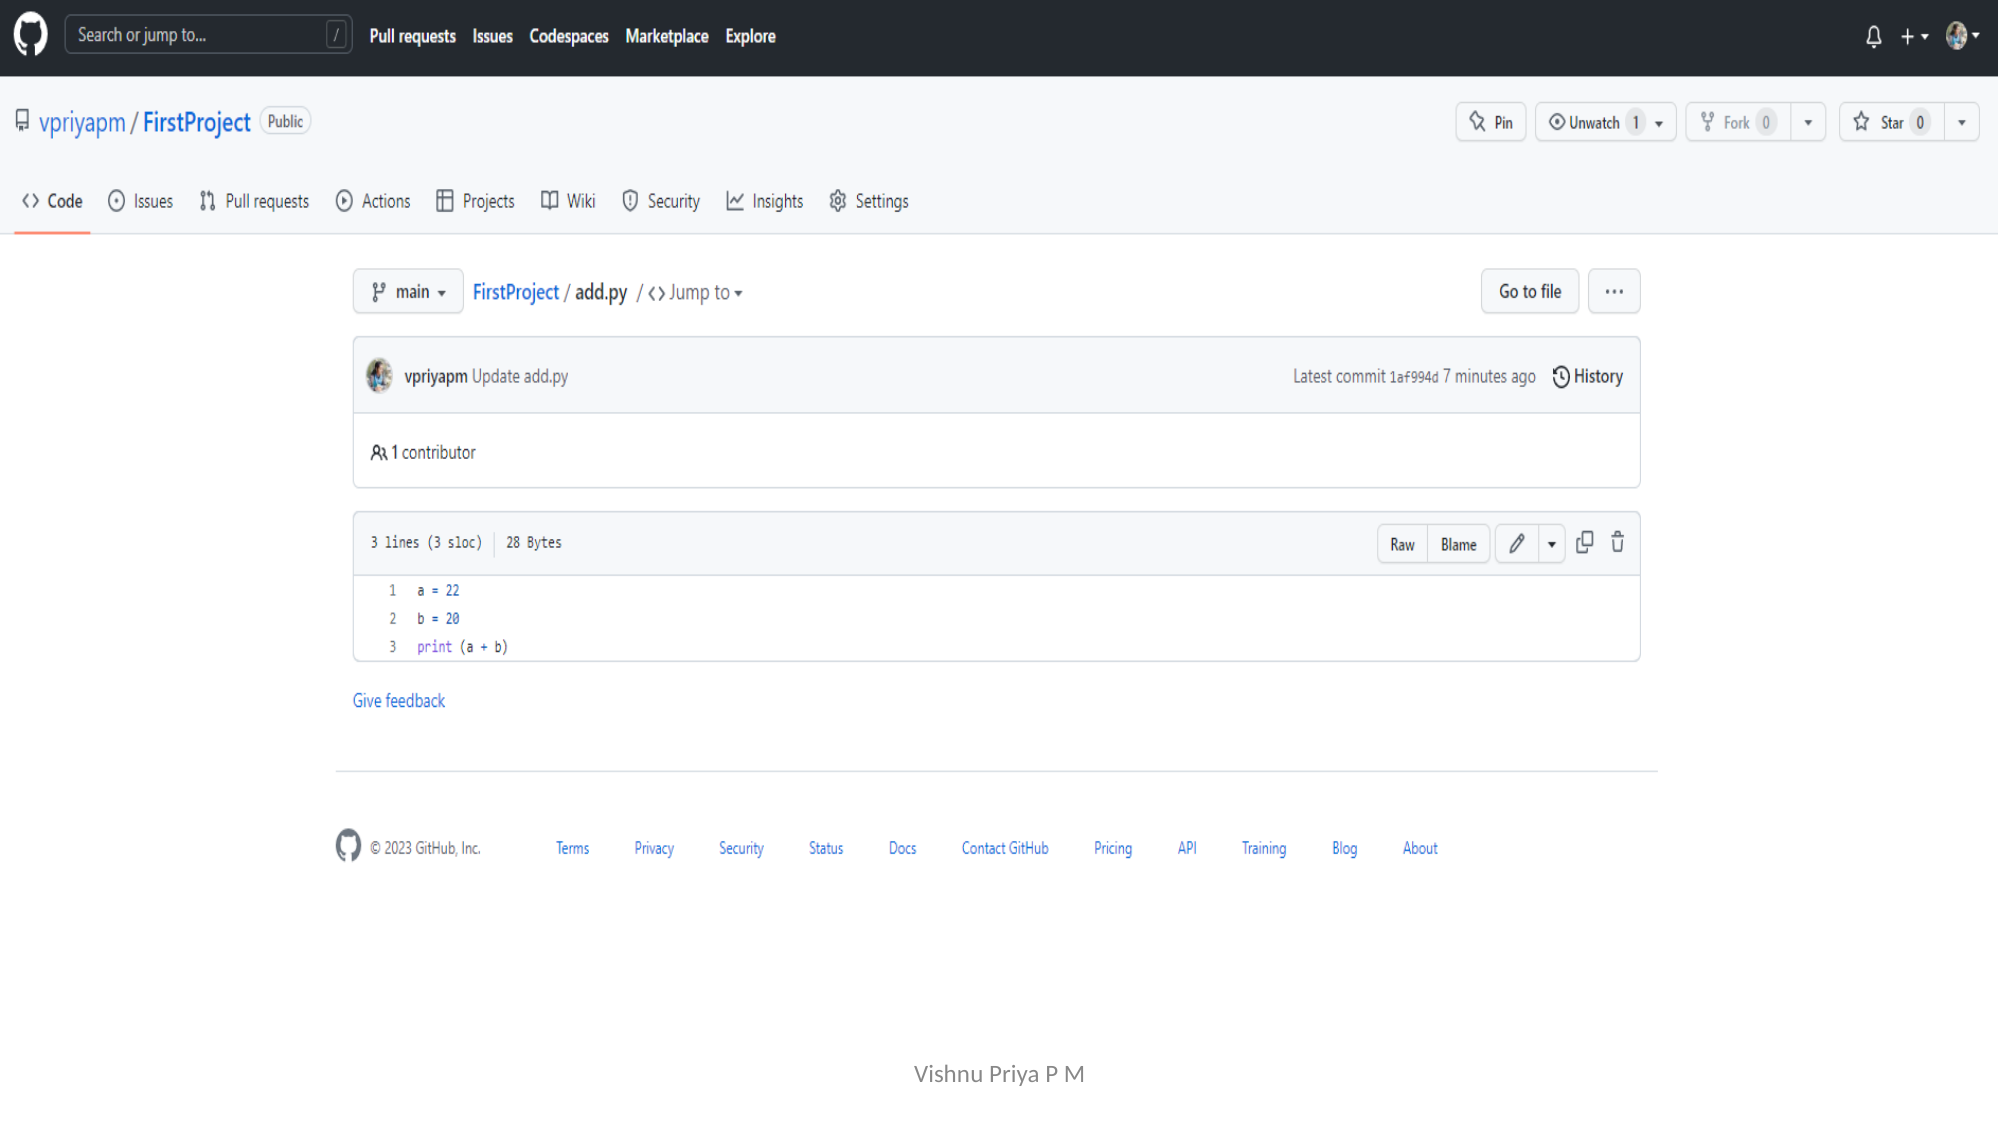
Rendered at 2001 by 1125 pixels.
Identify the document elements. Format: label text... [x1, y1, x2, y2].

picture [0, 0, 1999, 998]
footer Vishnu Priya P M [662, 1042, 1338, 1103]
